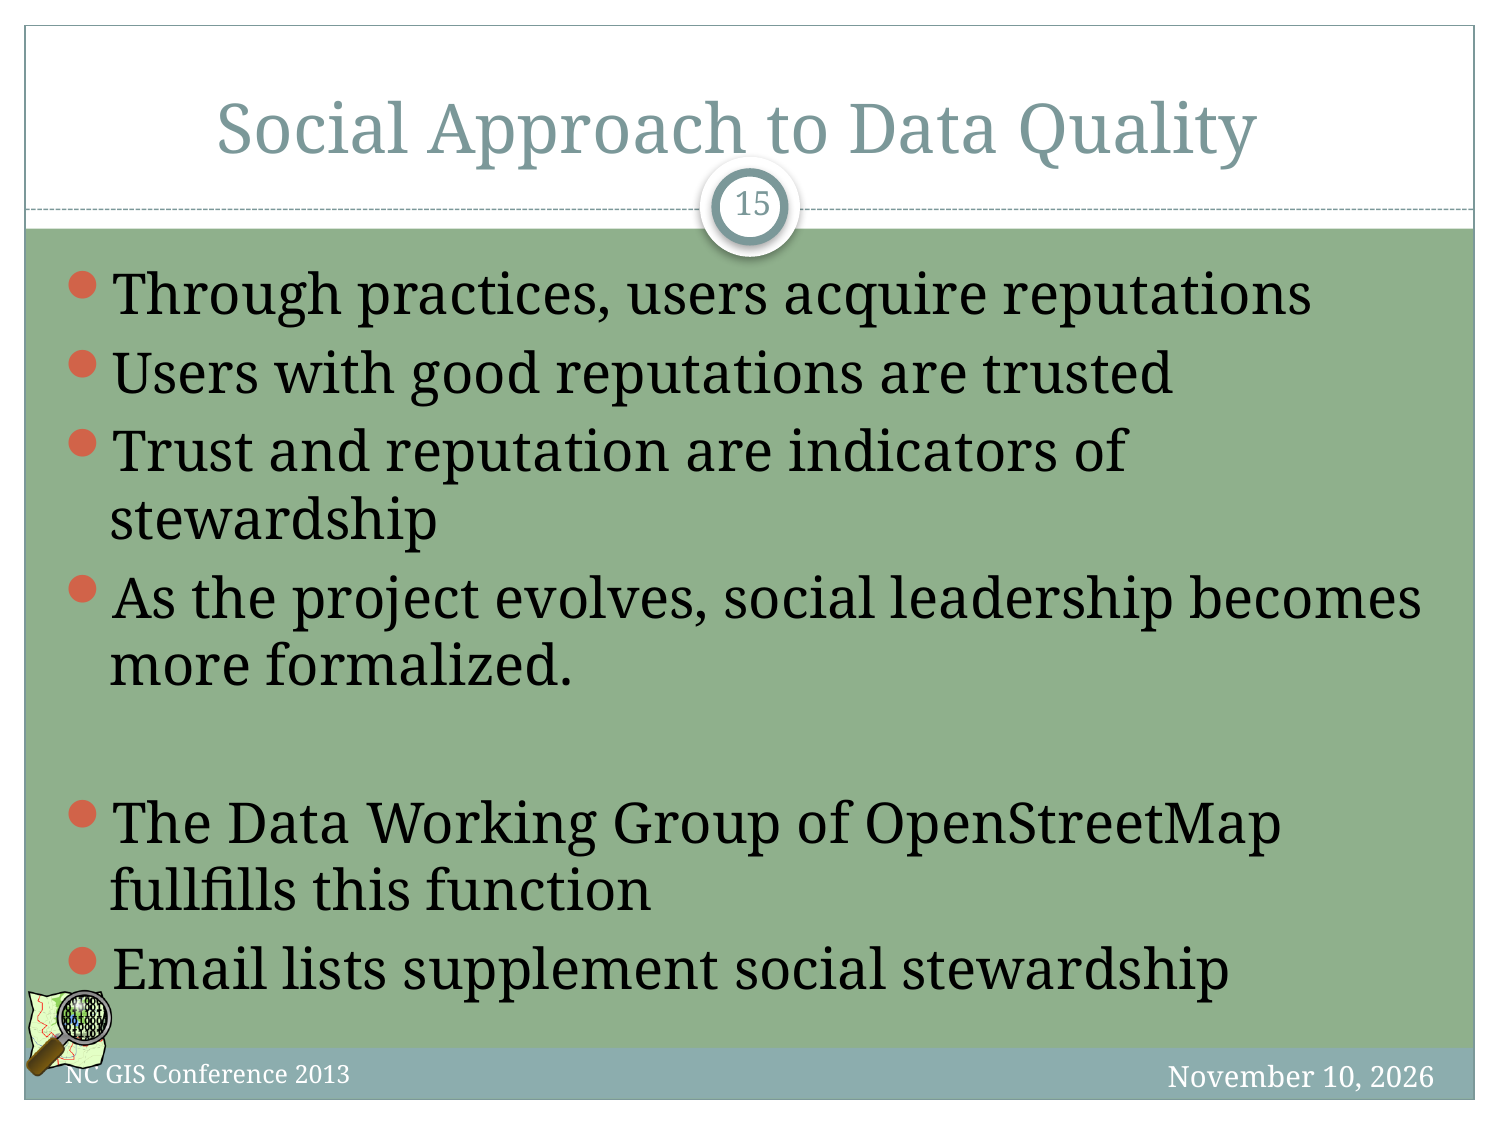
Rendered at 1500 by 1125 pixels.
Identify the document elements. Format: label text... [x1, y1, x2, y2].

footer NC GIS Conference 2013 [50, 1051, 638, 1112]
picture [24, 987, 114, 1077]
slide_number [950, 1050, 1450, 1111]
slide_number 15 [715, 168, 791, 241]
title Social Approach to Data Quality [37, 49, 1438, 175]
list Through practices, users acquire reputations Users with good reputations are trusted Trust and reputation are indicators of stewardship As the project evolves, social leadership becomes more formalized. The Data Working Group of OpenStreetMap fullfills this function Email lists supplement social stewardship [49, 250, 1445, 1001]
